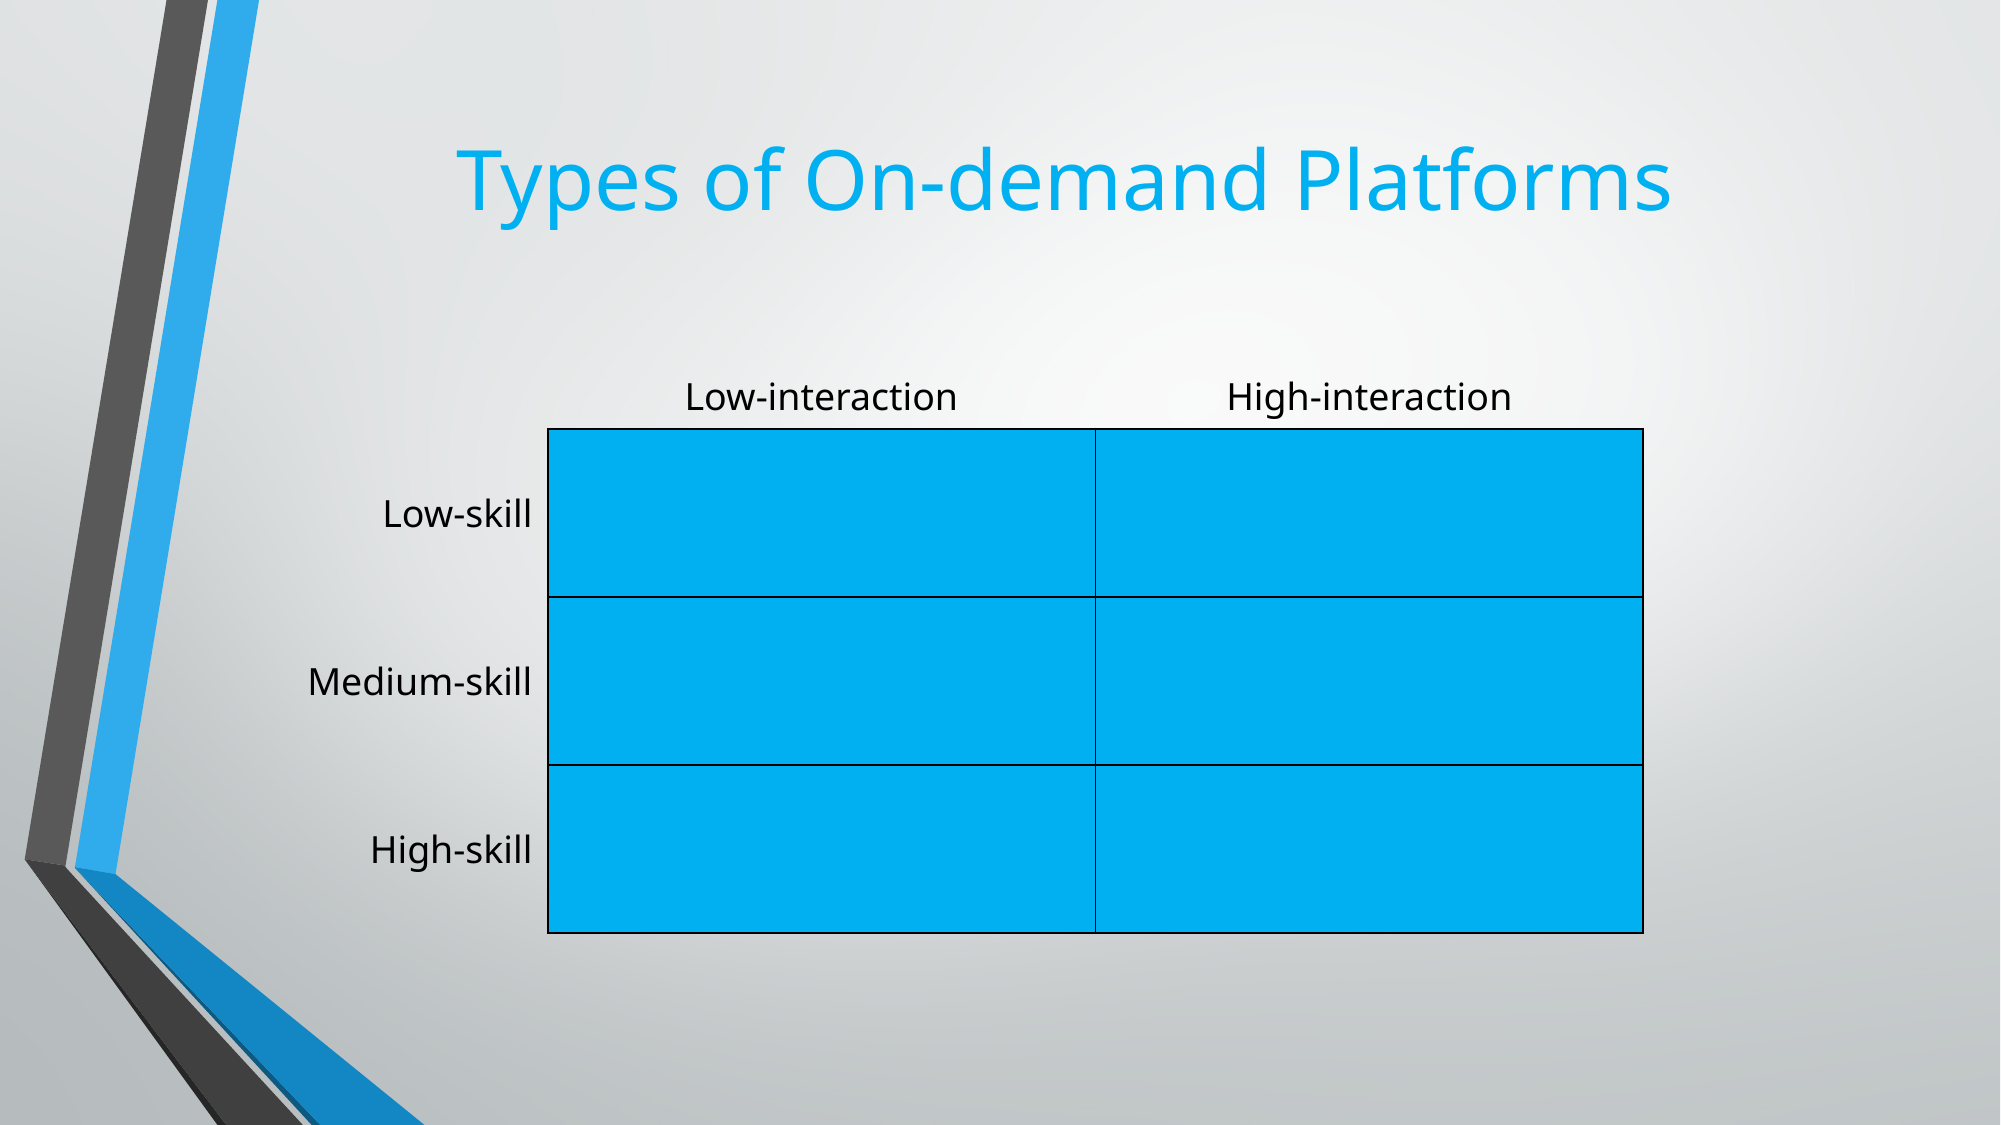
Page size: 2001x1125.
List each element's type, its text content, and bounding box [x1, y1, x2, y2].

table_header High-interaction [1096, 261, 1643, 428]
table_cell [549, 766, 1095, 932]
table_header Low-interaction [548, 261, 1096, 428]
table_header [0, 261, 548, 429]
table_cell Low-skill [0, 429, 547, 597]
title Types of On-demand Platforms [243, 112, 1887, 243]
table_cell [1096, 766, 1642, 932]
table_cell Medium-skill [0, 597, 547, 765]
table_cell [549, 430, 1095, 596]
table_cell [1096, 598, 1642, 764]
table_cell [1096, 430, 1642, 596]
table_cell [549, 598, 1095, 764]
table_cell High-skill [0, 765, 547, 933]
